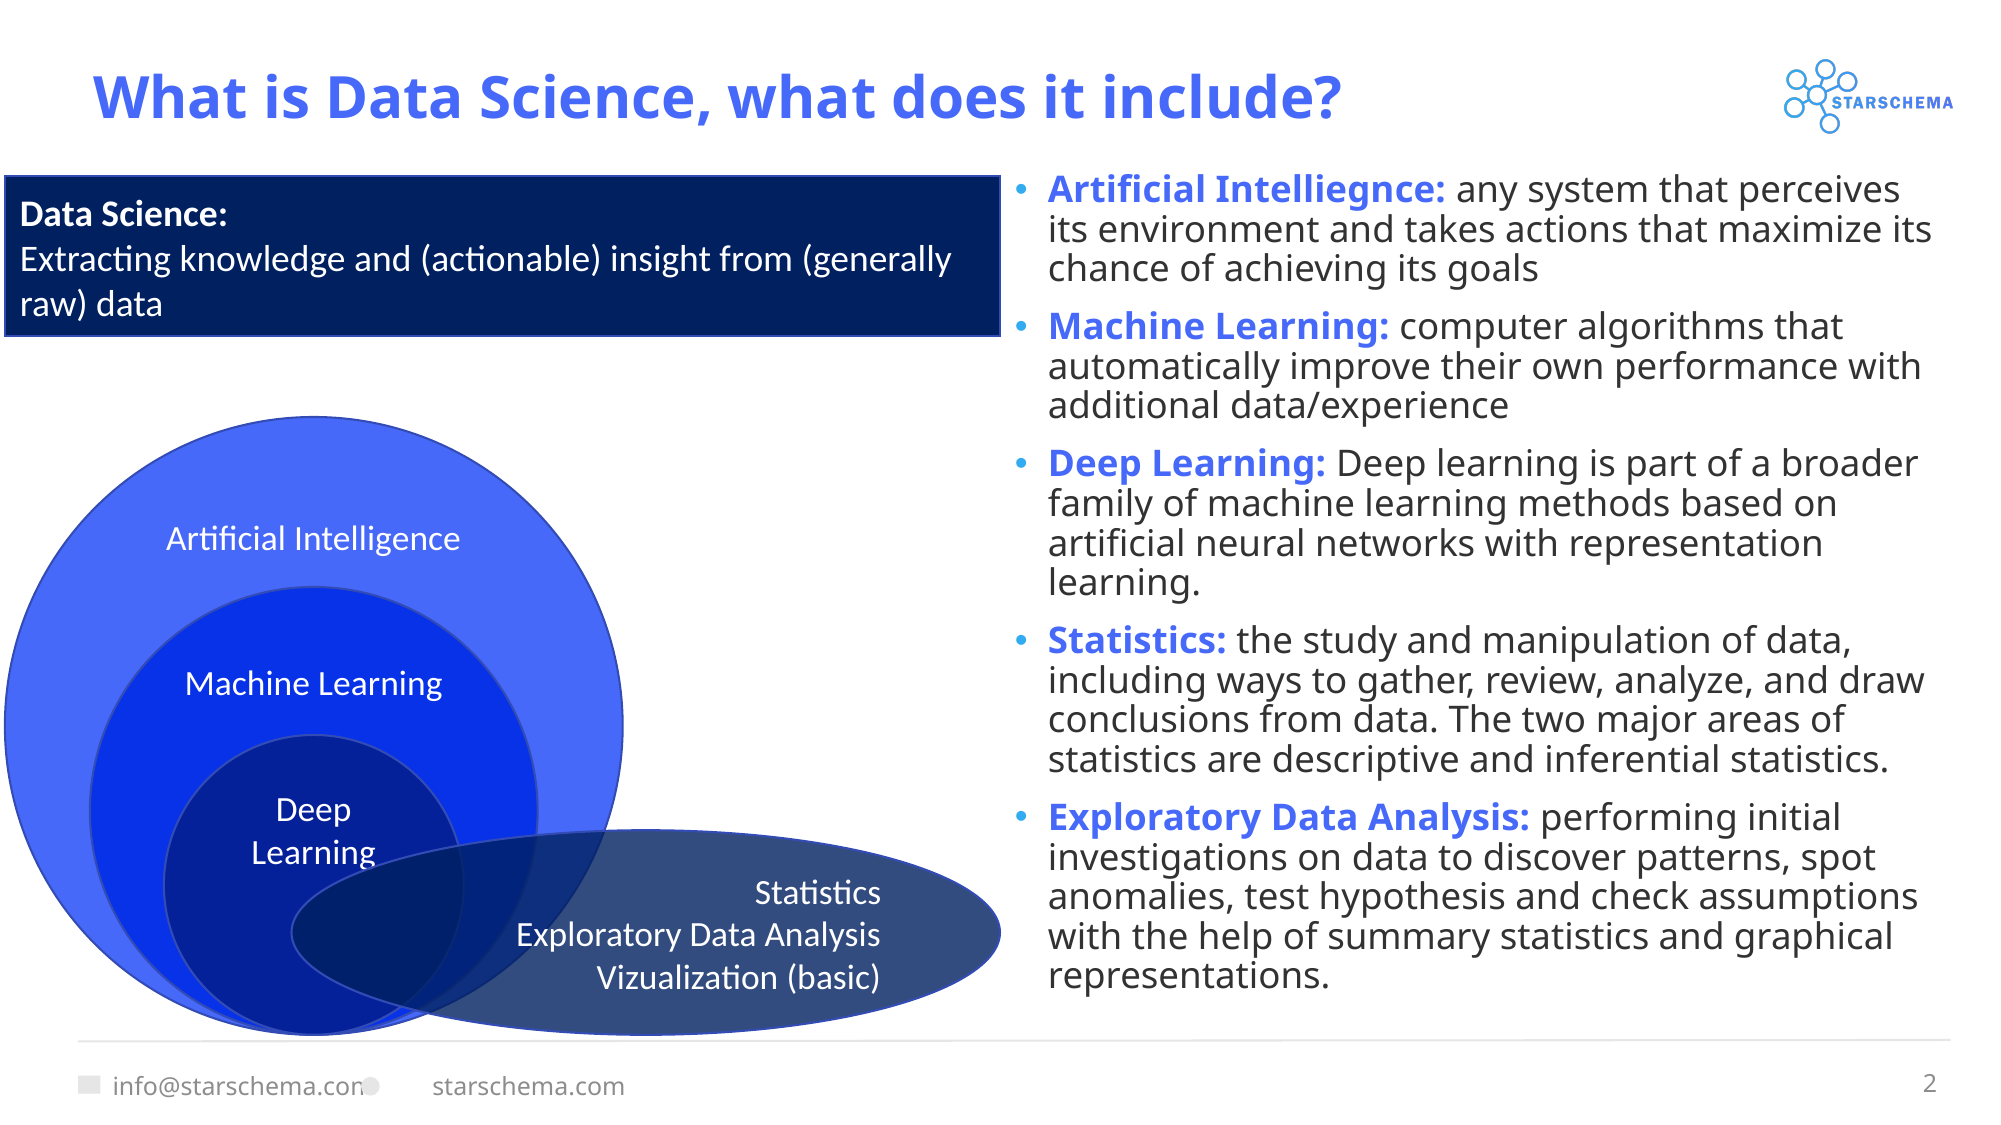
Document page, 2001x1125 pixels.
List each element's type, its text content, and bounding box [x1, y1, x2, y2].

list Artificial Intelliegnce: any system that perceives its environment and takes actions that maximize its chance of achieving its goals Machine Learning: computer algorithms that automatically improve their own performance with additional data/experience Deep Learning: Deep learning is part of a broader family of machine learning methods based on artificial neural networks with representation learning. Statistics: the study and manipulation of data, including ways to gather, review, analyze, and draw conclusions from data. The two major areas of statistics are descriptive and inferential statistics. Exploratory Data Analysis: performing initial investigations on data to discover patterns, spot anomalies, test hypothesis and check assumptions with the help of summary statistics and graphical representations. [999, 163, 1953, 1035]
text_box Data Science: Extracting knowledge and (actionable) insight from (generally raw) data [4, 175, 1000, 337]
slide_number 2 [1772, 1062, 1953, 1107]
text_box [4, 416, 1001, 1036]
picture [1784, 59, 1953, 134]
title What is Data Science, what does it include? [78, 59, 1755, 140]
